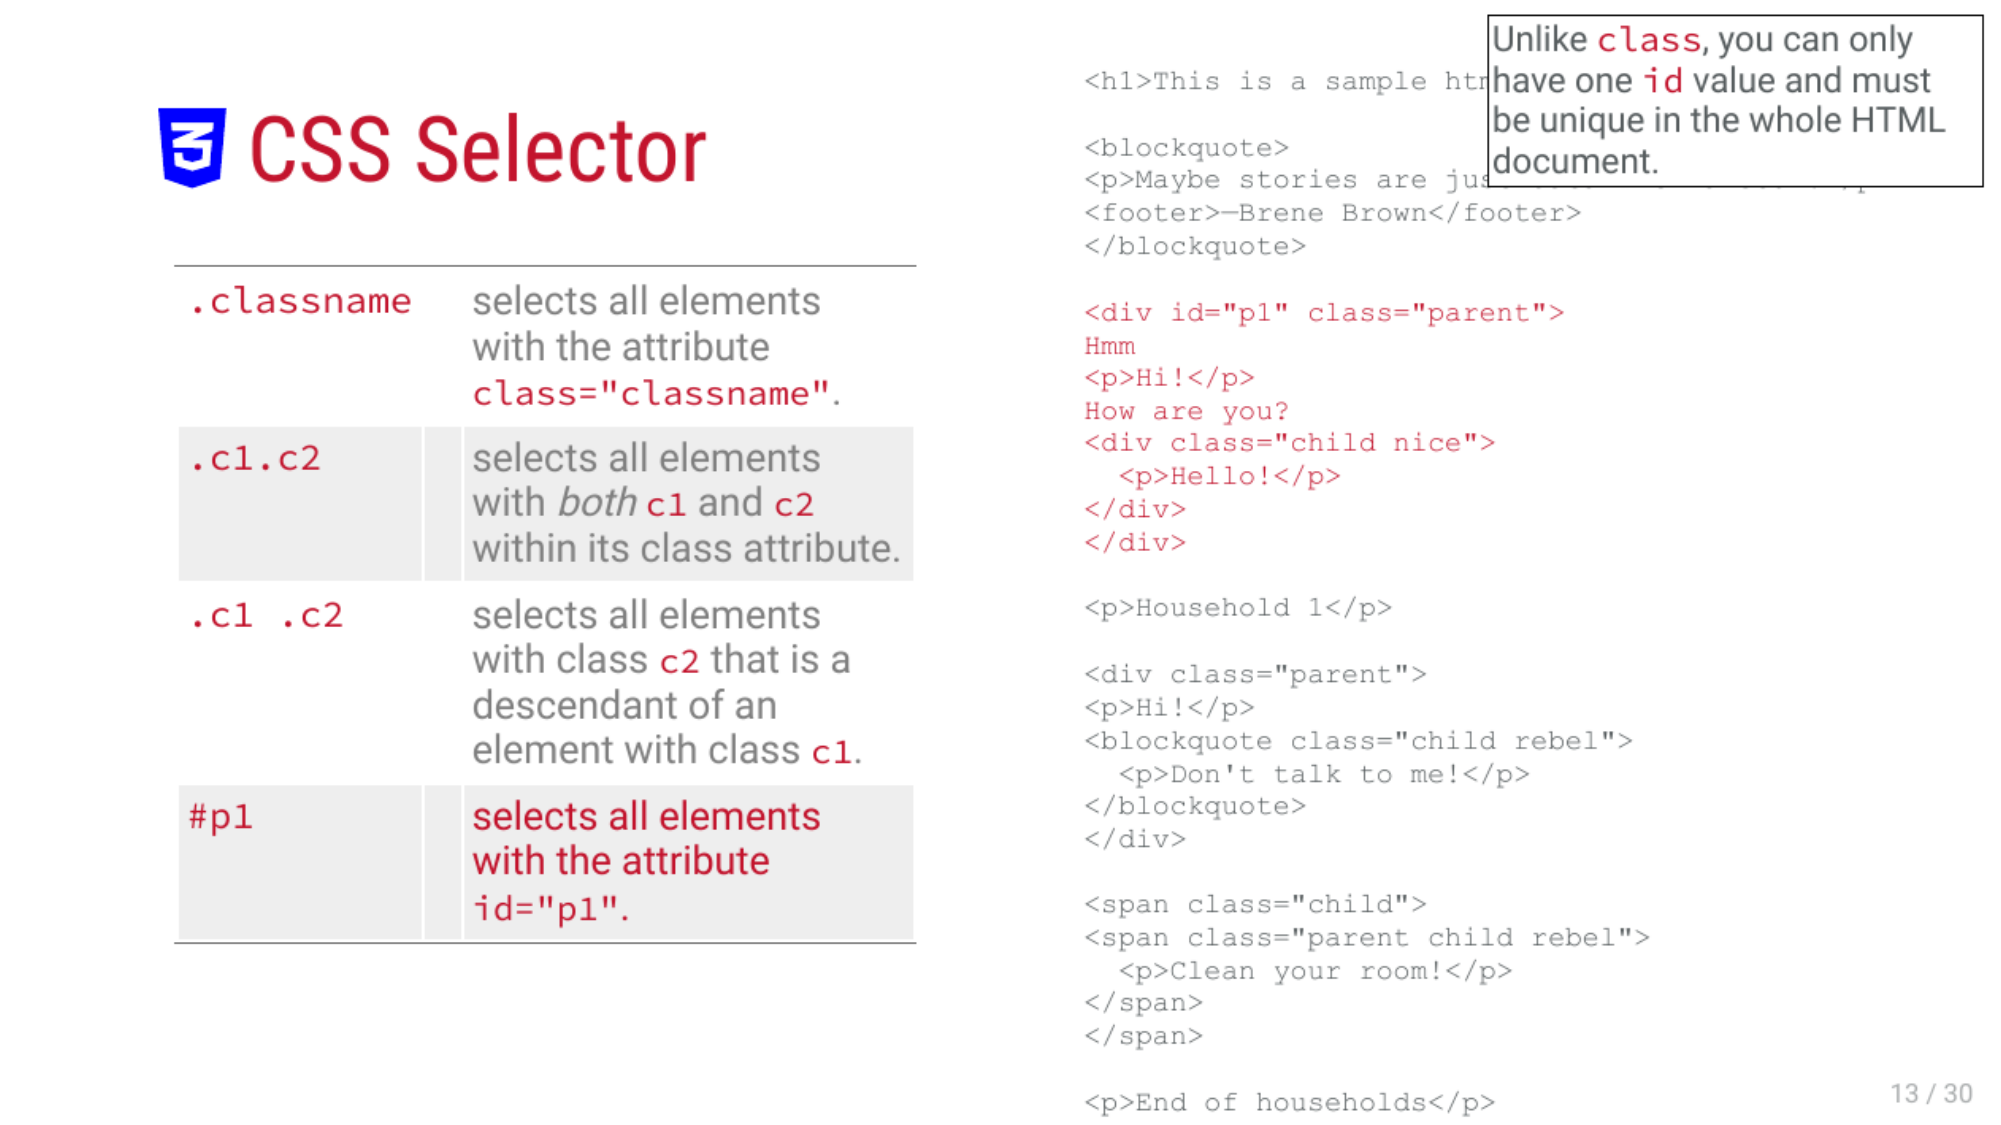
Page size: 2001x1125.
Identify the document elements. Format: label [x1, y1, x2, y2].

list [0, 0, 2000, 1125]
